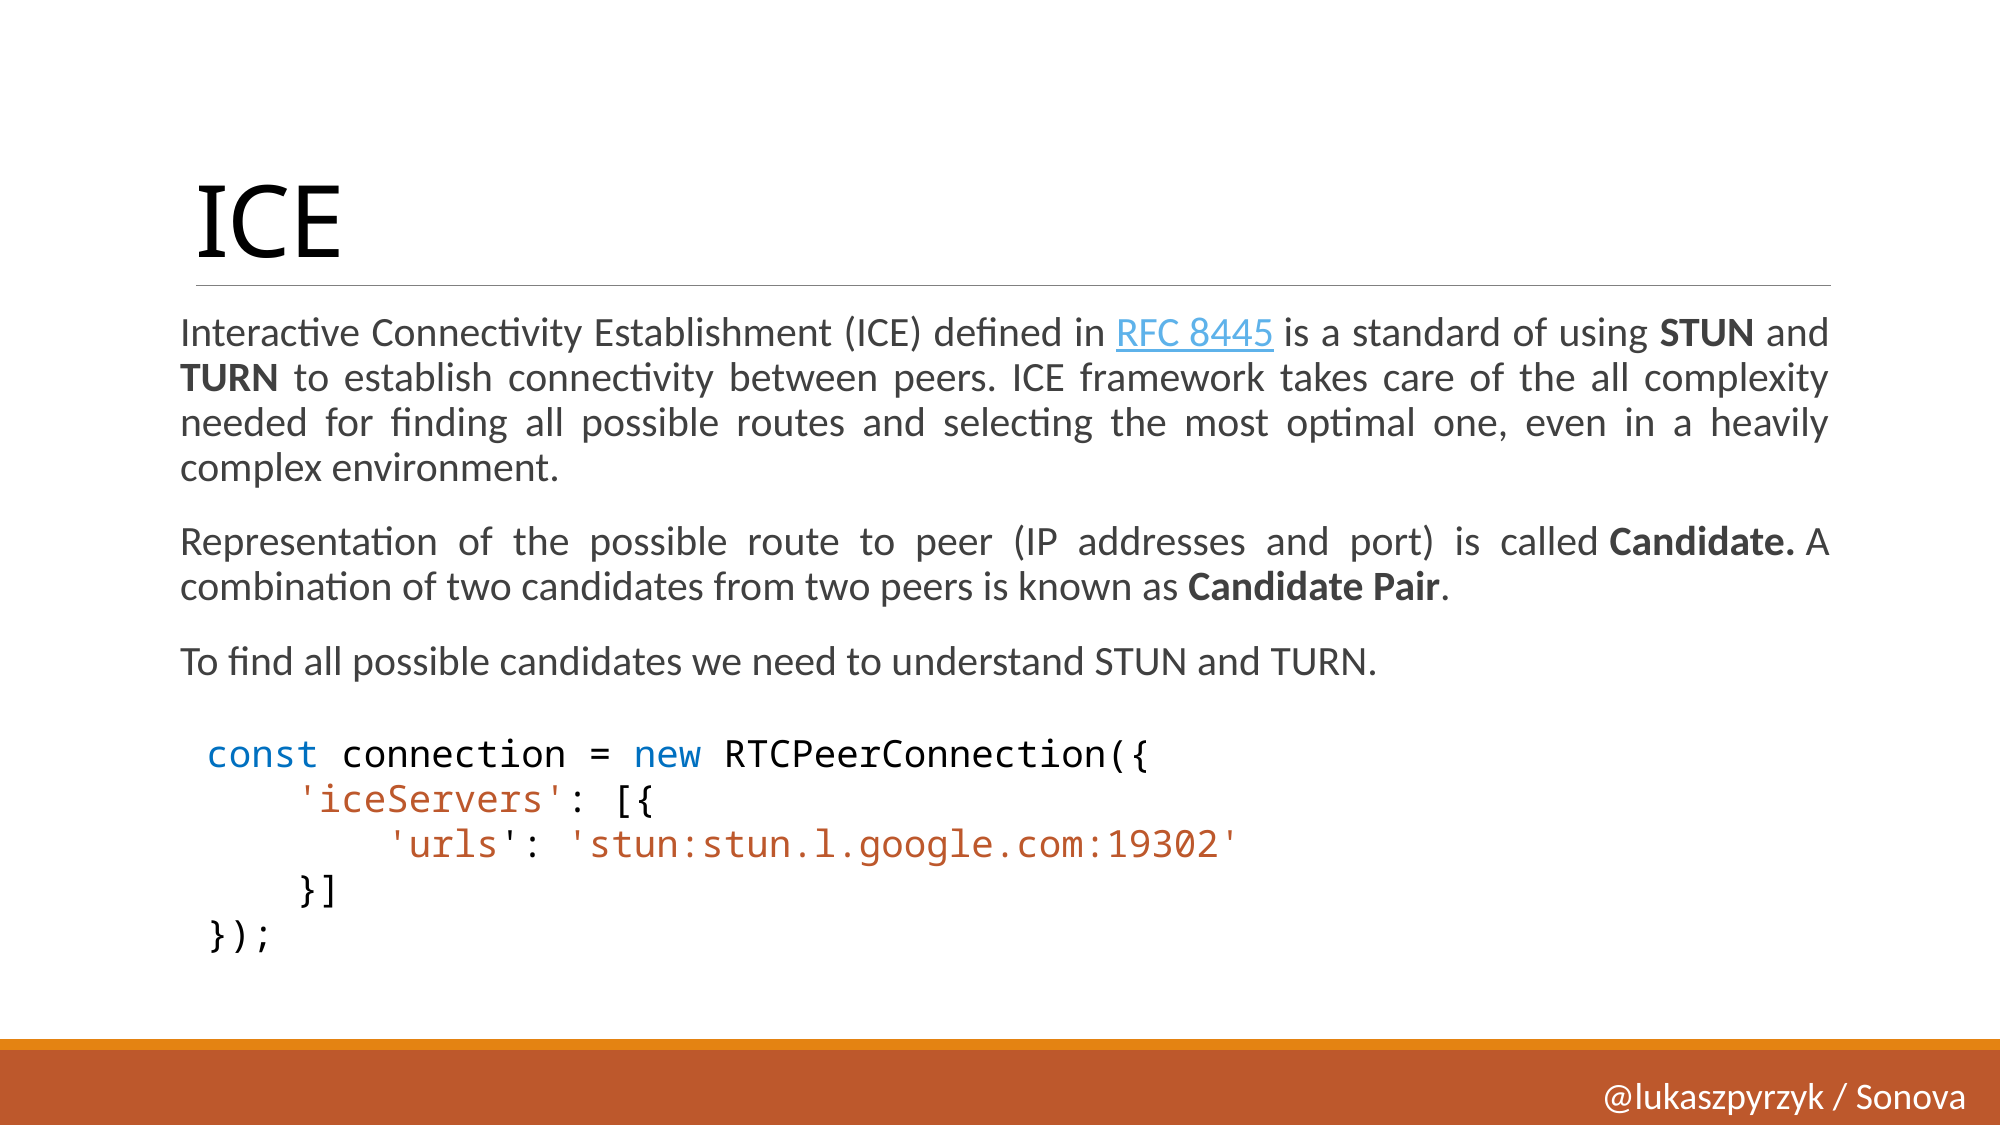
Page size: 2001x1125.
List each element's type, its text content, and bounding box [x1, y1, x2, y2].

list Interactive Connectivity Establishment (ICE) defined in RFC 8445 is a standard of using STUN and TURN to establish connectivity between peers. ICE framework takes care of the all complexity needed for finding all possible routes and selecting the most optimal one, even in a heavily complex environment. Representation of the possible route to peer (IP addresses and port) is called Candidate. A combination of two candidates from two peers is known as Candidate Pair. To find all possible candidates we need to understand STUN and TURN. [1394, 302, 1830, 961]
text_box [865, 302, 1394, 722]
title ICE [180, 47, 1830, 285]
list Interactive Connectivity Establishment (ICE) defined in RFC 8445 is a standard of using STUN and TURN to establish connectivity between peers. ICE framework takes care of the all complexity needed for finding all possible routes and selecting the most optimal one, even in a heavily complex environment. Representation of the possible route to peer (IP addresses and port) is called Candidate. A combination of two candidates from two peers is known as Candidate Pair. To find all possible candidates we need to understand STUN and TURN. [180, 302, 865, 961]
text_box const connection = new RTCPeerConnection({ 'iceServers': [{ 'urls': 'stun:stun.l.google.com:19302' }] }); [191, 722, 1630, 963]
text_box @lukaszpyrzyk / Sonova [1586, 1064, 1982, 1125]
